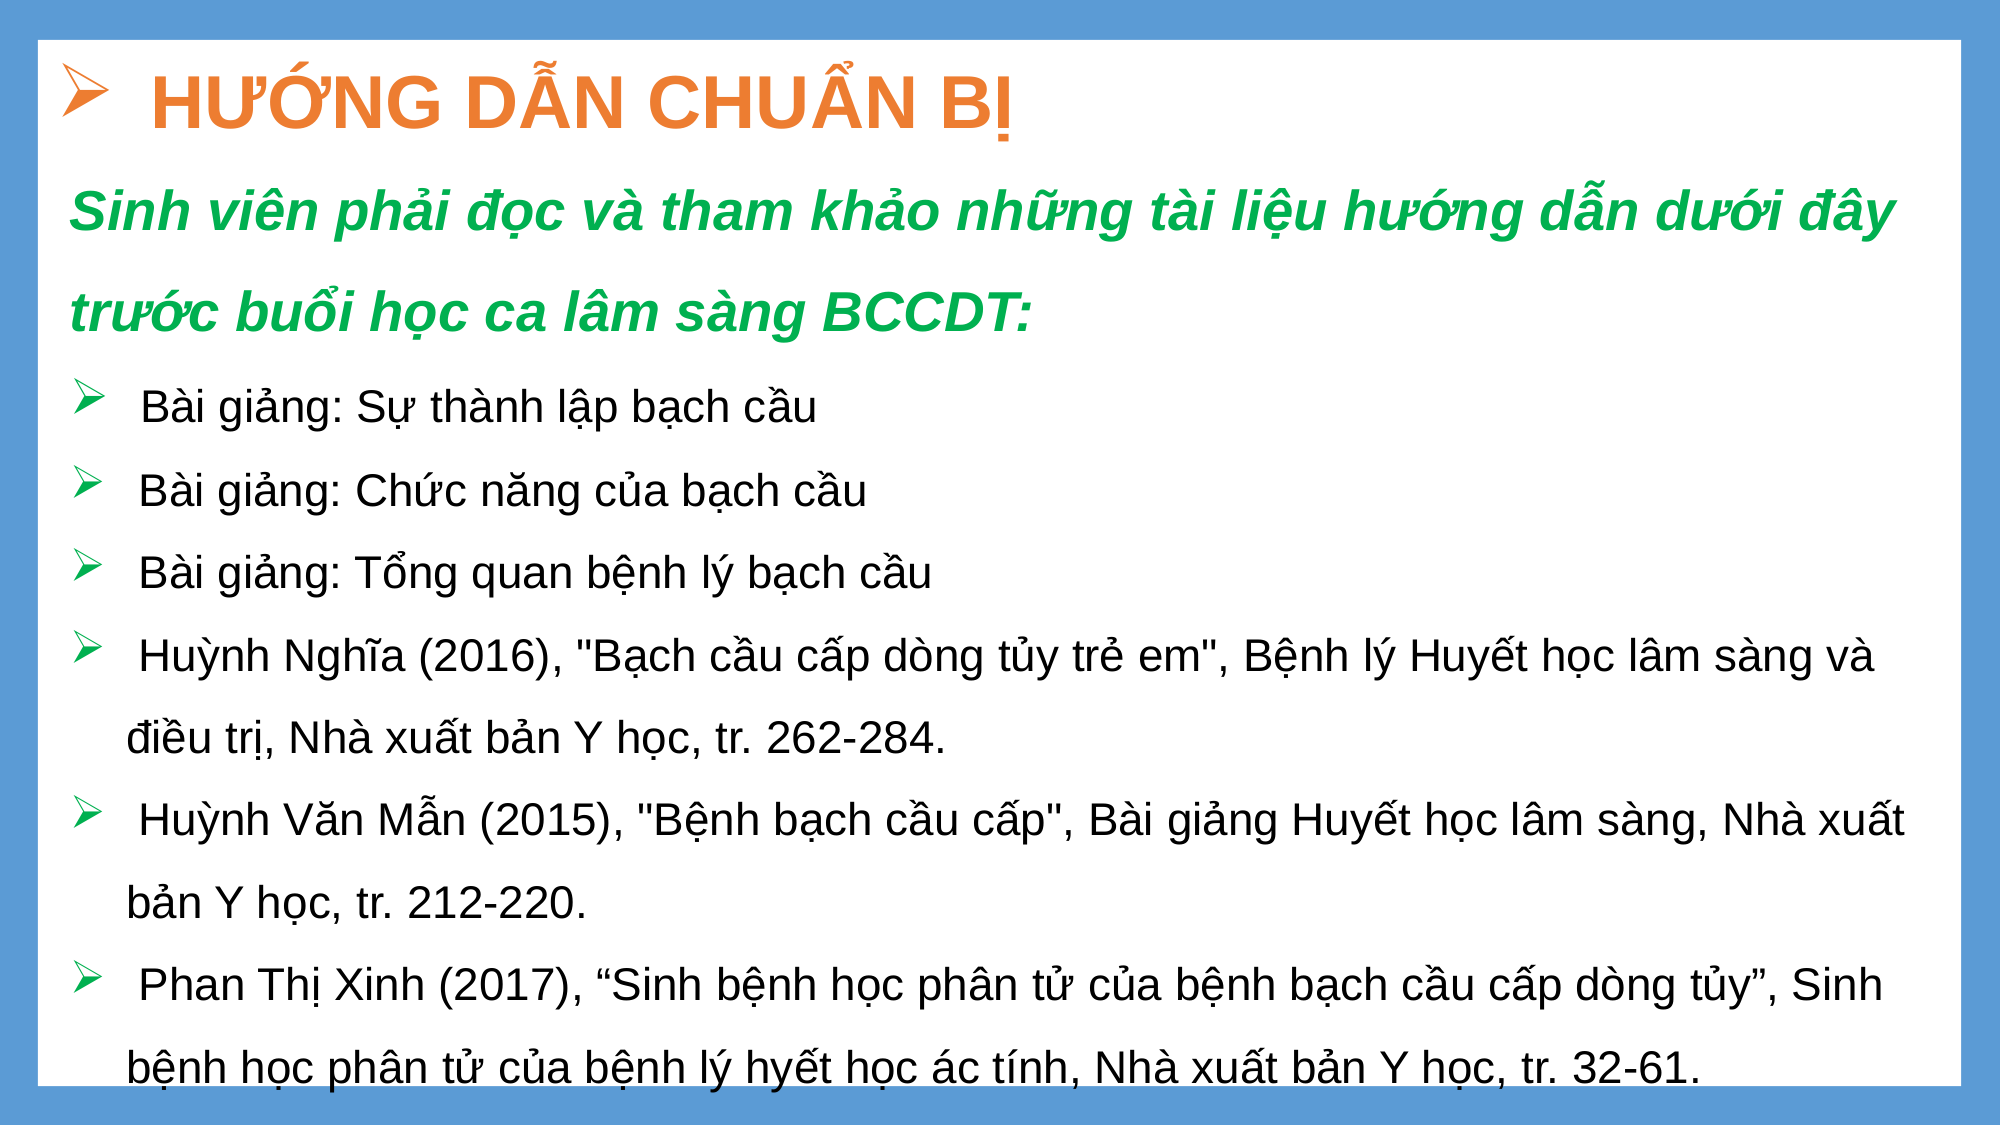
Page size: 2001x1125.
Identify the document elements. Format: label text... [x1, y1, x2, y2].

text_box Sinh viên phải đọc và tham khảo những tài liệu hướng dẫn dưới đây trước buổi học ca lâm sàng BCCDT: Bài giảng: Sự thành lập bạch cầu Bài giảng: Chức năng của bạch cầu Bài giảng: Tổng quan bệnh lý bạch cầu Huỳnh Nghĩa (2016), "Bạch cầu cấp dòng tủy trẻ em", Bệnh lý Huyết học lâm sàng và điều trị, Nhà xuất bản Y học, tr. 262-284. Huỳnh Văn Mẫn (2015), "Bệnh bạch cầu cấp", Bài giảng Huyết học lâm sàng, Nhà xuất bản Y học, tr. 212-220. Phan Thị Xinh (2017), “Sinh bệnh học phân tử của bệnh bạch cầu cấp dòng tủy”, Sinh bệnh học phân tử của bệnh lý hyết học ác tính, Nhà xuất bản Y học, tr. 32-61. [55, 133, 1948, 1100]
title HƯỚNG DẪN CHUẨN BỊ [41, 40, 1961, 167]
